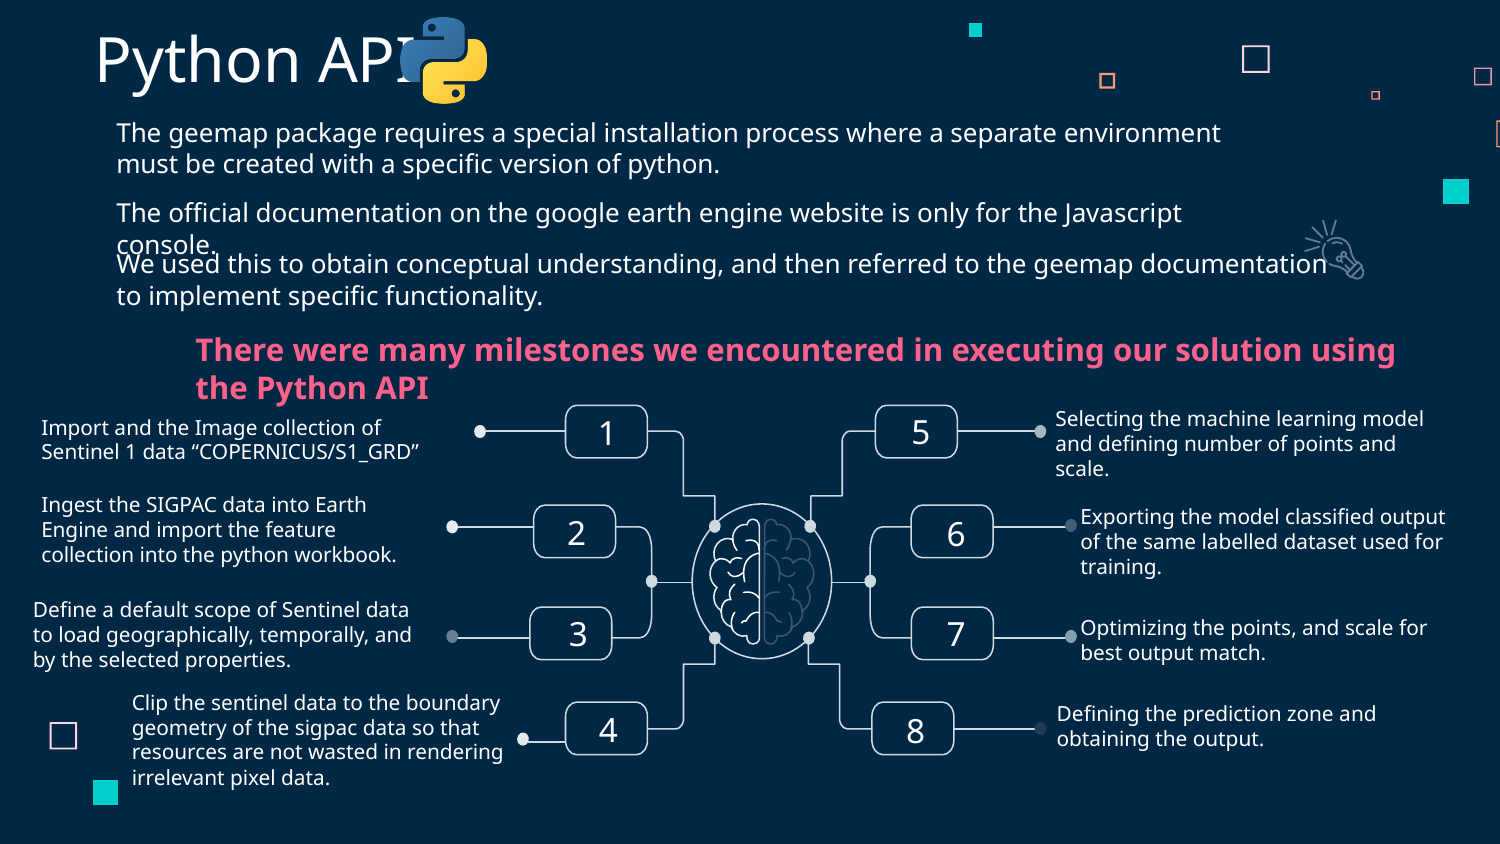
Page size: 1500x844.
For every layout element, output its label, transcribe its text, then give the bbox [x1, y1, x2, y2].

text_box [1303, 219, 1365, 280]
text_box Exporting the model classified output of the same labelled dataset used for training. [1082, 496, 1477, 587]
text_box There were many milestones we encountered in executing our solution using the Python API [180, 323, 1430, 413]
text_box The official documentation on the google earth engine website is only for the Javascript console. [101, 189, 1240, 240]
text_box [446, 405, 1078, 755]
text_box Ingest the SIGPAC data into Earth Engine and import the feature collection into the python workbook. [26, 484, 441, 574]
picture [400, 17, 487, 104]
text_box Optimizing the points, and scale for best output match. [1082, 607, 1477, 672]
text_box Defining the prediction zone and obtaining the output. [1081, 693, 1453, 758]
text_box Define a default scope of Sentinel data to load geographically, temporally, and by the selected properties. [18, 589, 441, 680]
text_box Selecting the machine learning model and defining number of points and scale. [1082, 397, 1452, 488]
text_box We used this to obtain conceptual understanding, and then referred to the geemap documentation to implement specific functionality. [101, 240, 1350, 318]
title Python API [79, 15, 856, 111]
text_box Import and the Image collection of Sentinel 1 data “COPERNICUS/S1_GRD” [26, 406, 441, 472]
text_box The geemap package requires a special installation process where a separate environment must be created with a specific version of python. [101, 108, 1261, 186]
text_box Clip the sentinel data to the boundary geometry of the sigpac data so that resources are not wasted in rendering irrelevant pixel data. [117, 681, 527, 797]
